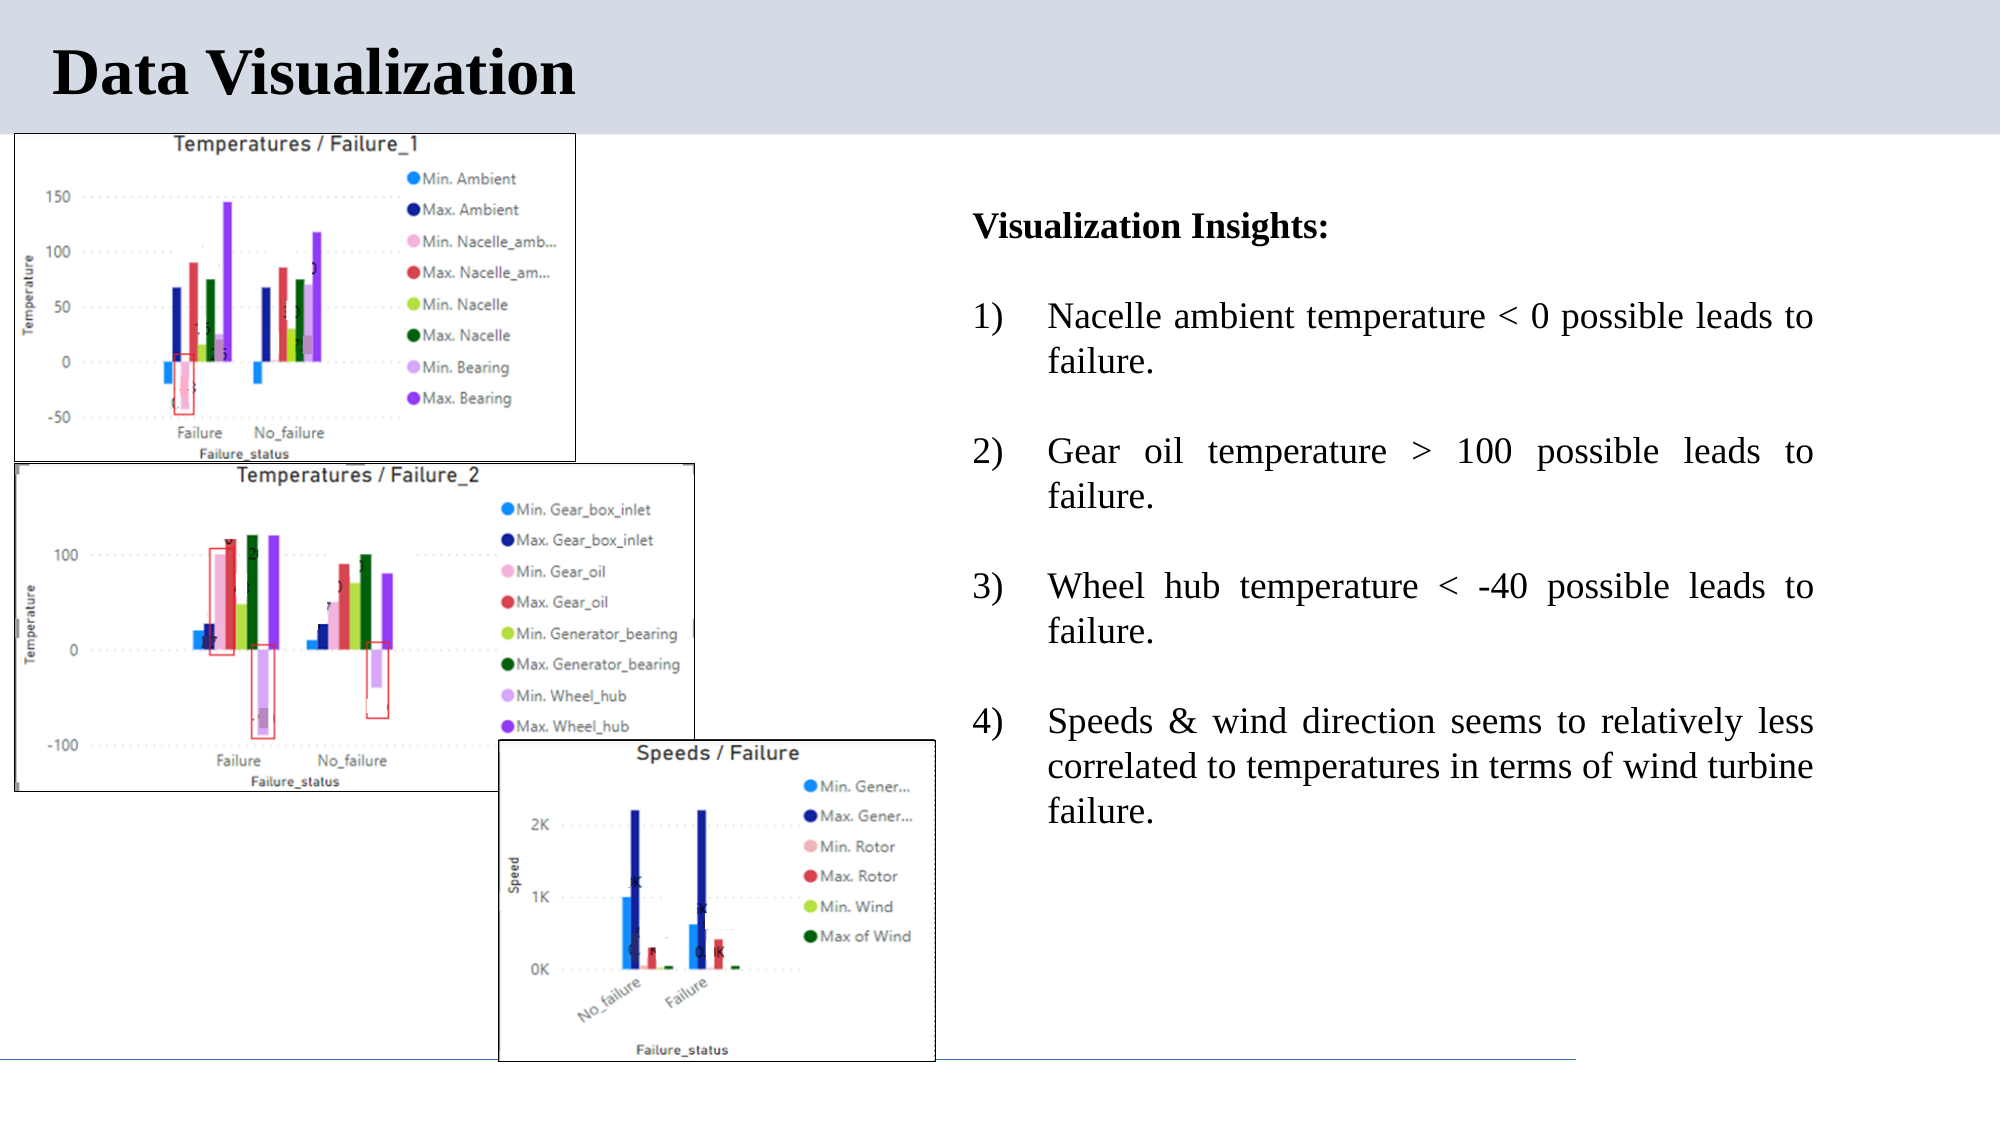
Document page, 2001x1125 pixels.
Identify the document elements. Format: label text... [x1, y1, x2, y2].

picture [14, 463, 936, 1063]
picture [14, 133, 576, 462]
text_box Visualization Insights: Nacelle ambient temperature < 0 possible leads to failure. Gear oil temperature > 100 possible leads to failure. Wheel hub temperature < -40 possible leads to failure. Speeds & wind direction seems to relatively less correlated to temperatures in terms of wind turbine failure. [957, 193, 1831, 1054]
title Data Visualization [37, 0, 1763, 175]
